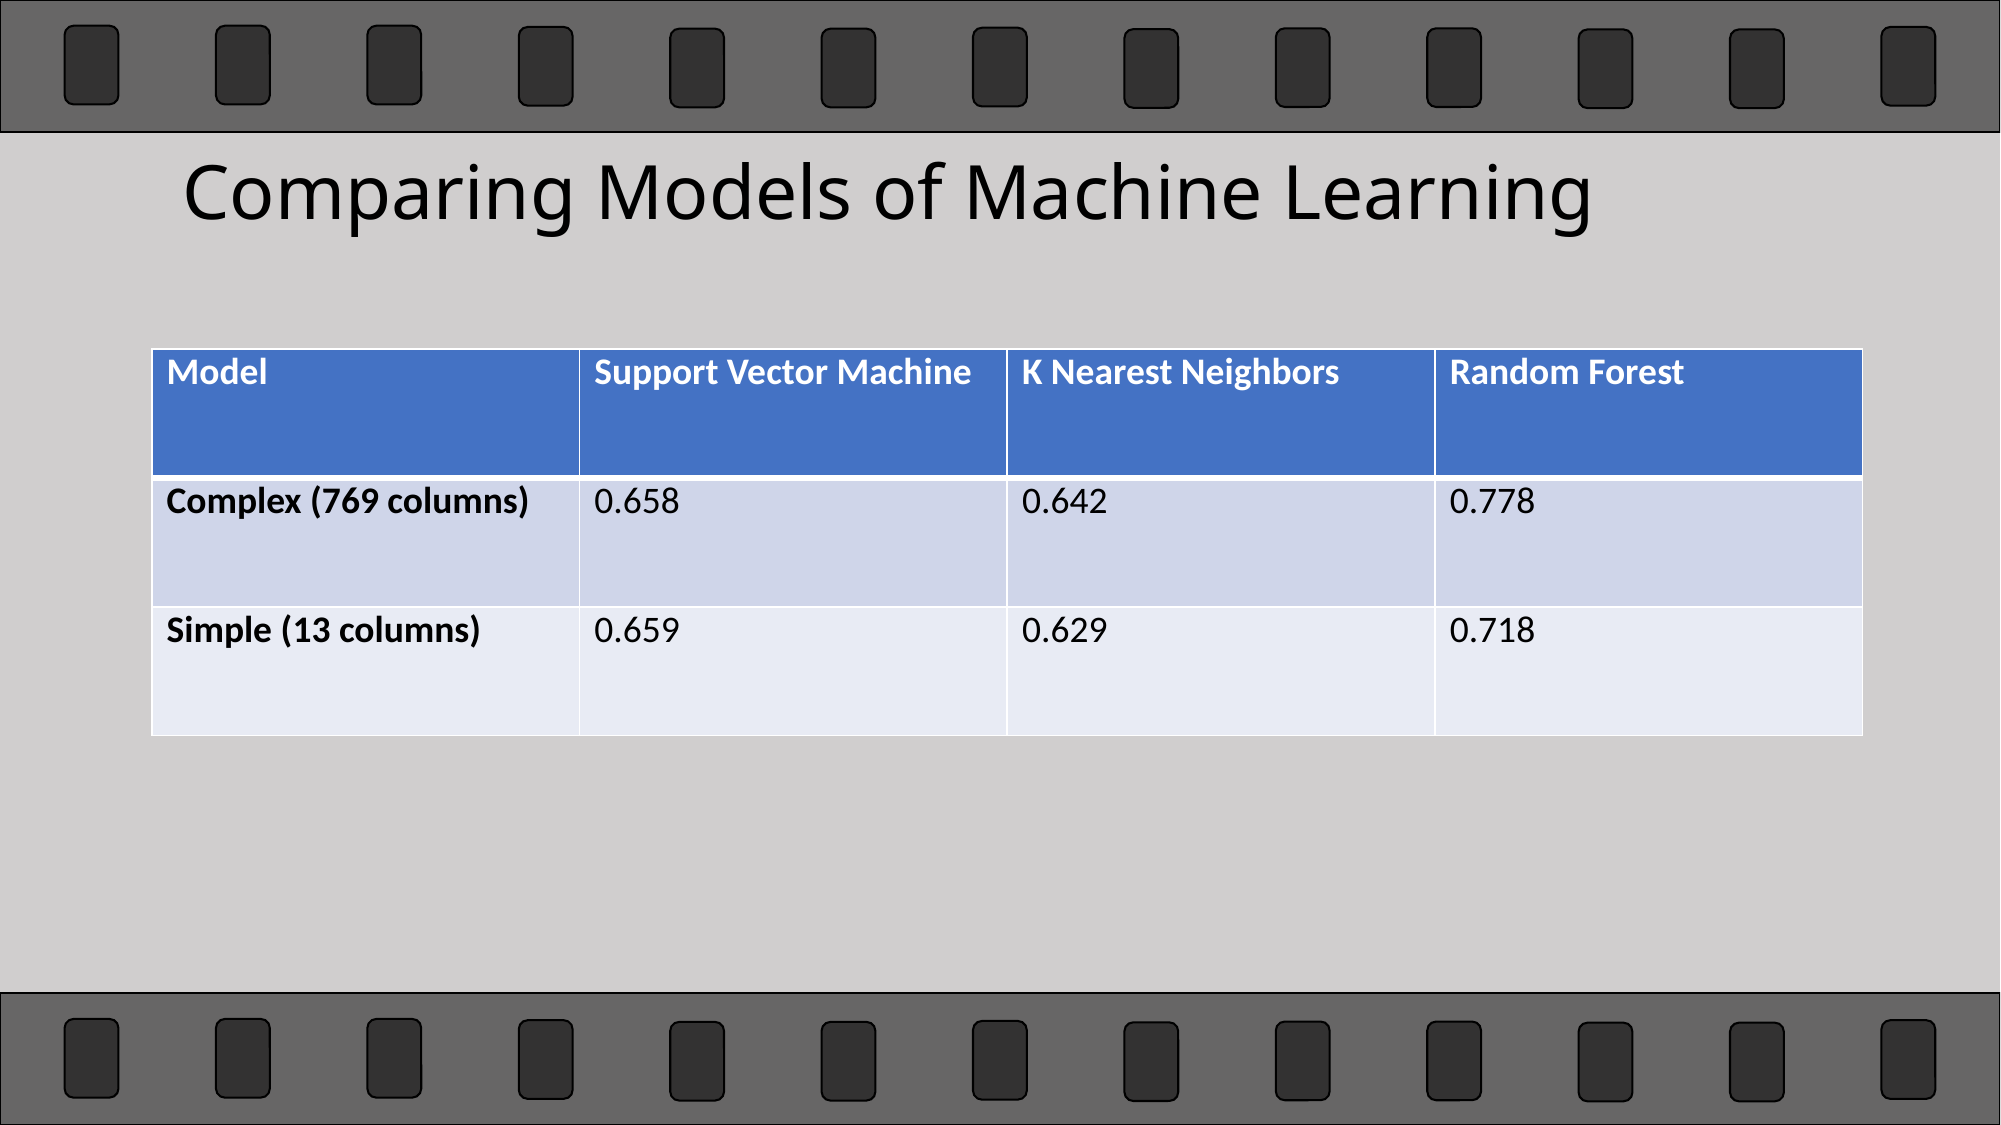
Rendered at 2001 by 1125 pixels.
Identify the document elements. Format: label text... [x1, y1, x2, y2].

table_header Model [153, 350, 579, 475]
table_header Support Vector Machine [580, 350, 1006, 475]
table_cell Complex (769 columns) [153, 481, 579, 606]
table_header K Nearest Neighbors [1008, 350, 1434, 475]
table_cell 0.658 [580, 481, 1006, 606]
table_cell 0.642 [1008, 481, 1434, 606]
table_cell Simple (13 columns) [153, 608, 579, 735]
table_header Random Forest [1436, 350, 1862, 475]
table_cell 0.778 [1436, 481, 1862, 606]
table_cell 0.659 [580, 608, 1006, 735]
table_cell 0.629 [1008, 608, 1434, 735]
title Comparing Models of Machine Learning [167, 133, 1893, 257]
table_cell 0.718 [1436, 608, 1862, 735]
